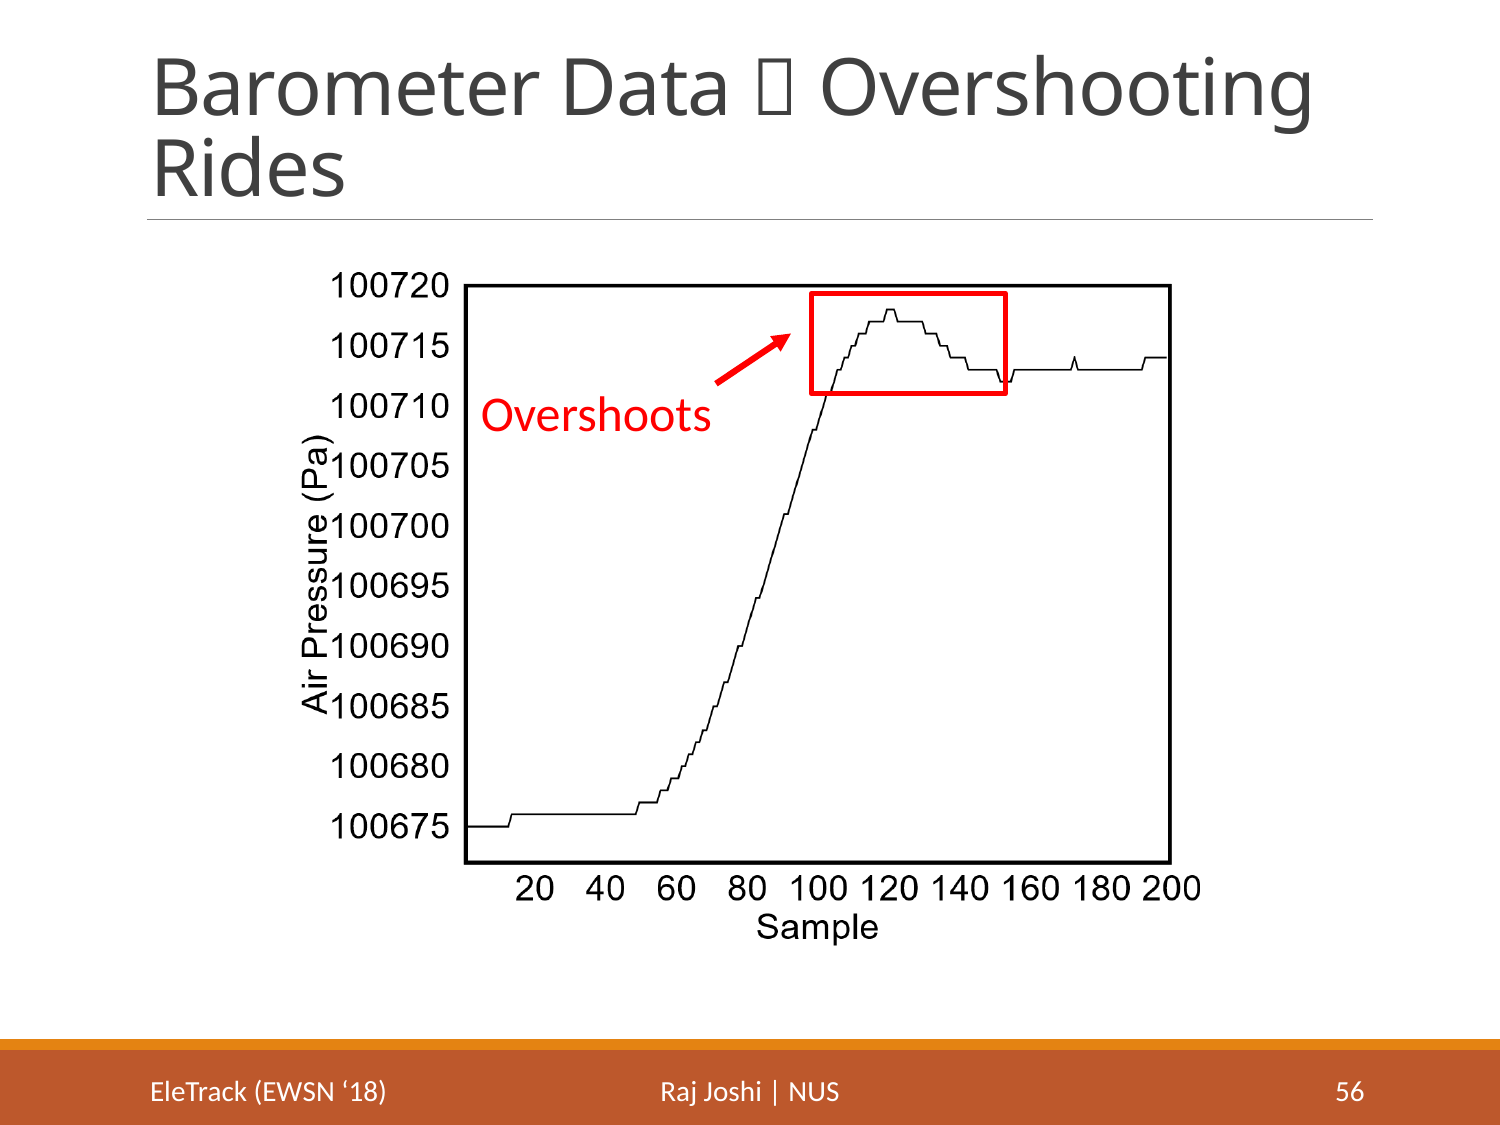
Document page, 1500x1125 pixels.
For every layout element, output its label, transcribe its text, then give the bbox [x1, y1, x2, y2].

picture [300, 271, 1200, 947]
slide_number 56 [1218, 1059, 1380, 1120]
slide_number EleTrack (EWSN ‘18) [135, 1059, 440, 1120]
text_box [464, 292, 1007, 451]
footer Raj Joshi | NUS [453, 1059, 1047, 1120]
title Barometer Data  Overshooting Rides [135, 62, 1400, 220]
